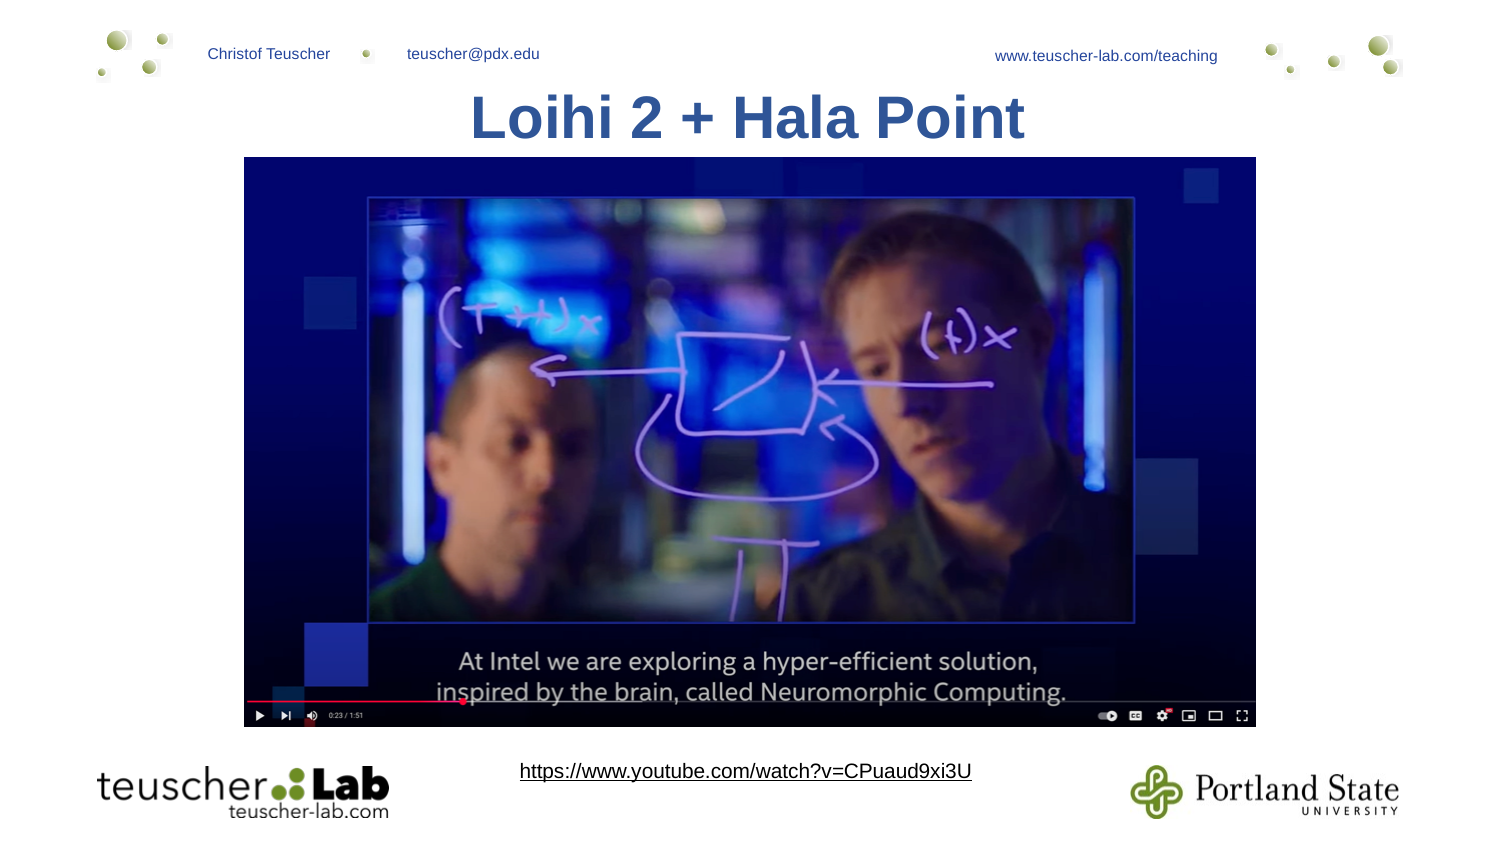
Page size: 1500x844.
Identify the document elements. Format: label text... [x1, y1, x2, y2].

picture [97, 766, 389, 818]
text_box Loihi 2 + Hala Point [0, 81, 1499, 158]
picture [244, 157, 1256, 727]
picture [1130, 765, 1399, 819]
text_box https://www.youtube.com/watch?v=CPuaud9xi3U [490, 750, 1007, 791]
